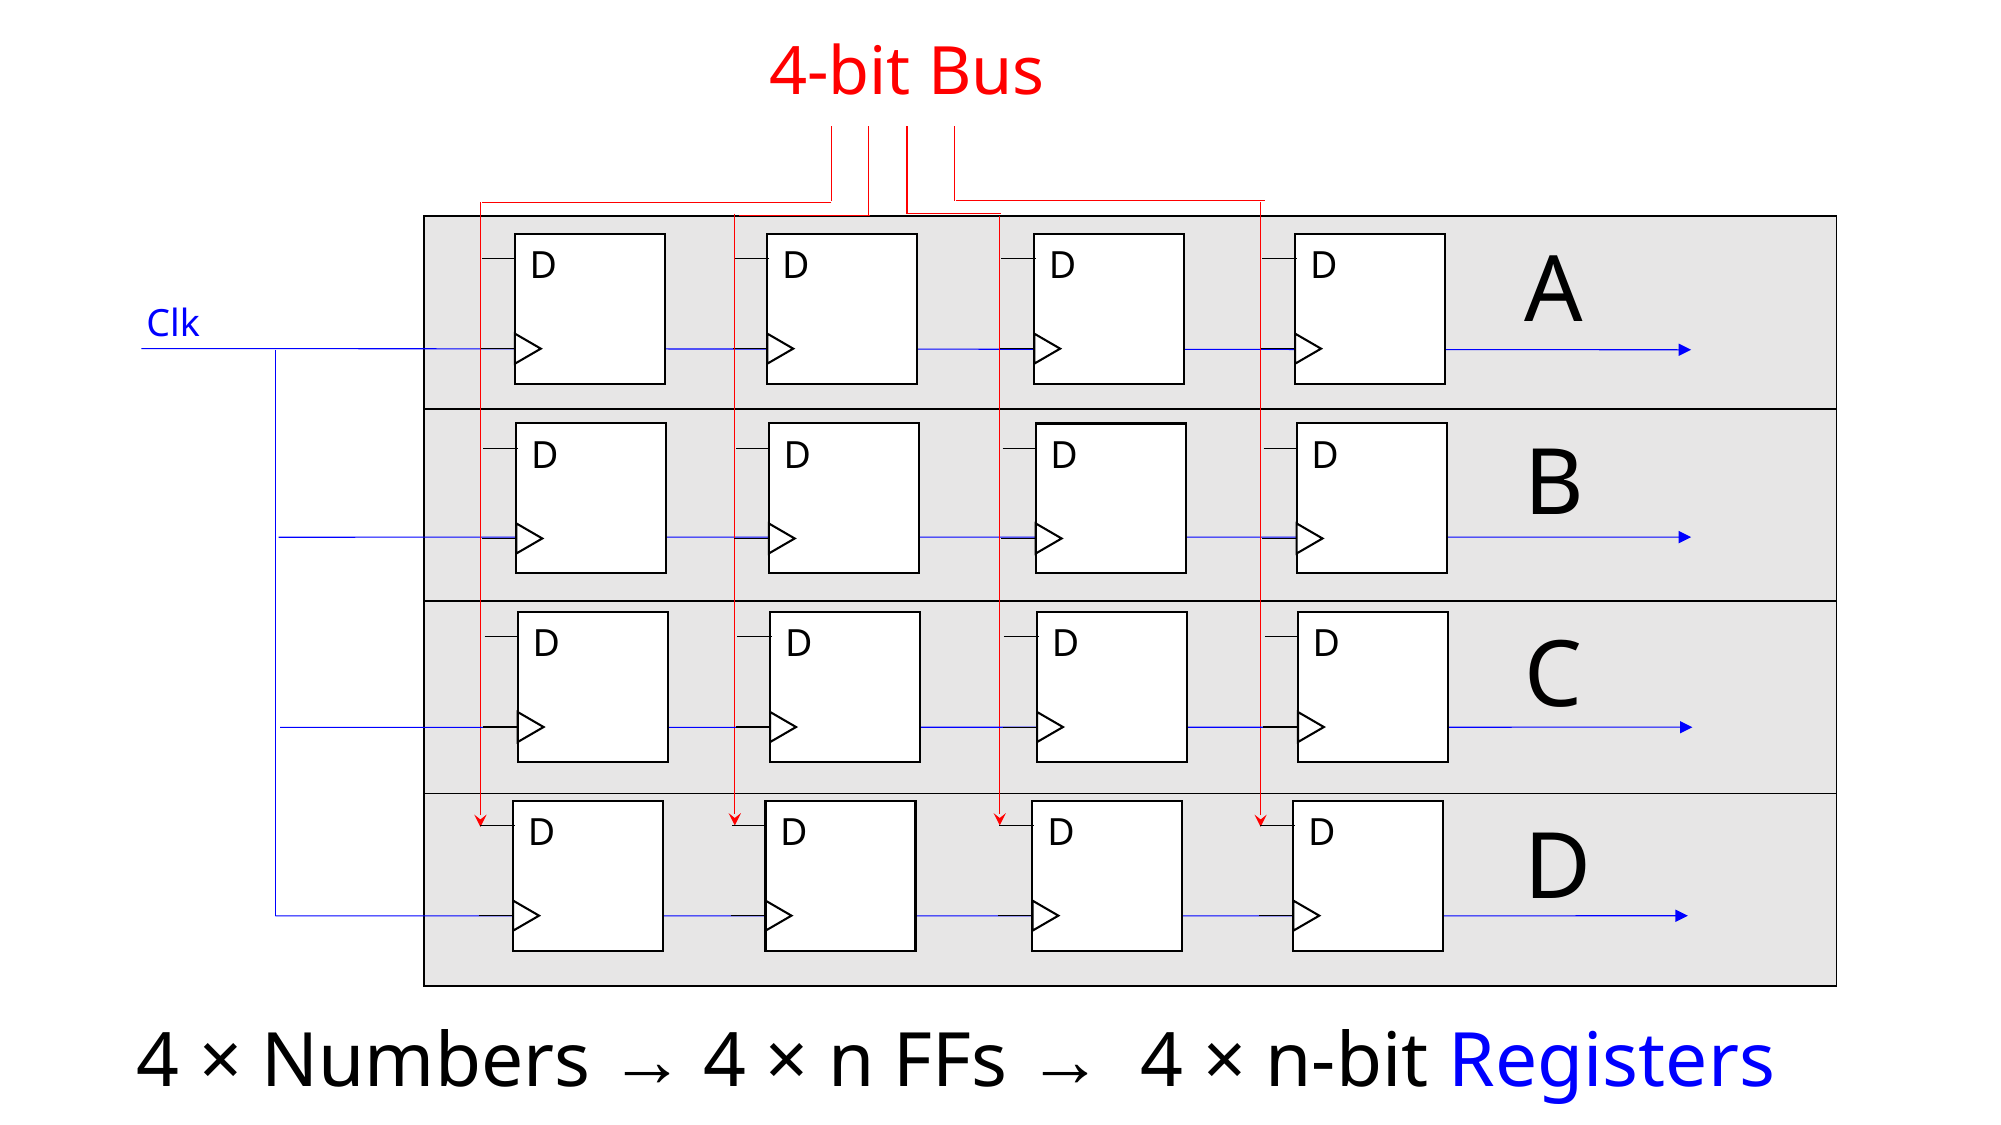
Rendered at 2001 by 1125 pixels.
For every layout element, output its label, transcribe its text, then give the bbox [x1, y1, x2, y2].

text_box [478, 800, 664, 951]
table_cell [1232, 917, 1510, 985]
table_cell [735, 794, 973, 915]
table_cell [735, 538, 973, 600]
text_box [1262, 423, 1447, 574]
table_cell [1261, 728, 1510, 793]
table_header [425, 350, 480, 408]
table_cell [1232, 538, 1260, 600]
table_header A [1510, 217, 1836, 408]
text_box 4 × Numbers → 4 × n FFs → 4 × n-bit Registers [82, 1004, 1830, 1109]
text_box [735, 233, 918, 384]
table_cell [425, 602, 480, 726]
table_header [714, 350, 734, 408]
table_header [481, 217, 714, 348]
table_cell [1000, 538, 1232, 600]
table_cell [1232, 728, 1260, 793]
table_cell [425, 410, 480, 536]
table_header [735, 217, 973, 348]
table_cell [1000, 728, 1232, 793]
table_cell [714, 538, 734, 600]
table_header [425, 217, 480, 348]
table_cell [425, 728, 480, 793]
table_cell [714, 917, 973, 985]
table_cell [735, 410, 973, 536]
table_header [1232, 350, 1260, 408]
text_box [1258, 800, 1444, 951]
table_header [1261, 351, 1510, 408]
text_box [1263, 612, 1449, 763]
table_cell [714, 602, 734, 726]
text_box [481, 233, 665, 384]
text_box 4-bit Bus [608, 20, 1206, 116]
table_cell [1261, 538, 1510, 600]
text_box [1000, 233, 1185, 384]
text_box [1002, 612, 1188, 763]
table_header [1232, 217, 1260, 348]
table_cell [481, 538, 714, 600]
table_cell [1232, 410, 1260, 536]
table_cell [1261, 602, 1510, 726]
table_header [481, 350, 714, 408]
text_box Clk [131, 291, 215, 352]
table_cell [425, 794, 480, 915]
table_cell [1232, 602, 1260, 726]
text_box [483, 612, 668, 763]
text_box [481, 423, 667, 574]
table_cell D [1510, 794, 1836, 985]
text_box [731, 800, 916, 951]
table_cell [714, 410, 734, 536]
table_cell [735, 602, 973, 726]
table_cell [1000, 410, 1232, 536]
table_cell [973, 728, 999, 793]
table_cell [973, 410, 999, 536]
table_cell [973, 794, 999, 915]
table_cell [973, 538, 999, 600]
table_header [1261, 217, 1510, 348]
table_cell [425, 538, 480, 600]
table_cell [1261, 410, 1510, 536]
table_cell [481, 602, 714, 726]
table_cell [714, 794, 734, 915]
table_cell [1000, 602, 1232, 726]
table_cell [481, 410, 714, 536]
table_cell [1000, 794, 1232, 915]
table_cell [973, 917, 1232, 985]
table_cell C [1510, 602, 1836, 793]
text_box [1001, 423, 1186, 574]
table_header [1000, 350, 1232, 408]
table_header [1000, 217, 1232, 348]
table_cell [973, 602, 999, 726]
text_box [997, 800, 1183, 951]
table_header [714, 217, 734, 348]
table_cell [425, 917, 714, 985]
table_cell [481, 728, 714, 793]
table_header [735, 350, 973, 408]
table_cell [1232, 794, 1260, 915]
table_cell B [1510, 410, 1836, 600]
table_cell [481, 794, 714, 915]
table_header [973, 350, 999, 408]
table_cell [714, 728, 734, 793]
table_cell [735, 728, 973, 793]
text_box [1261, 233, 1446, 384]
table_cell [1261, 794, 1510, 915]
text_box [735, 612, 921, 763]
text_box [734, 423, 919, 574]
table_header [973, 217, 999, 348]
